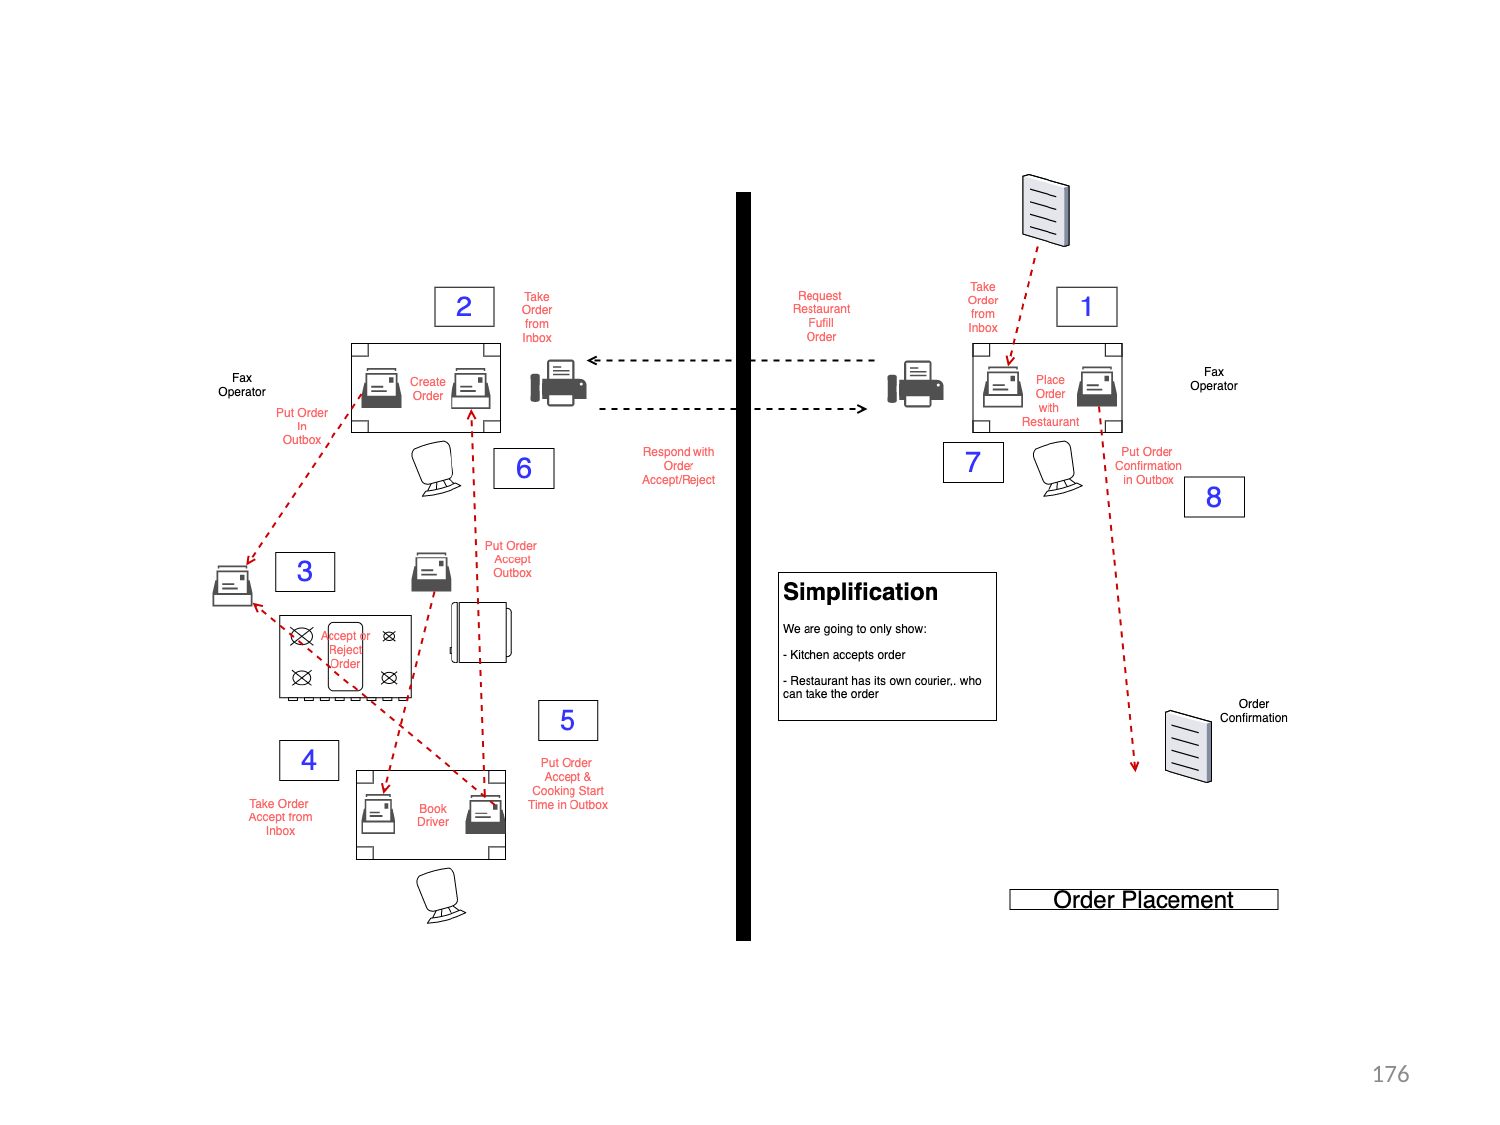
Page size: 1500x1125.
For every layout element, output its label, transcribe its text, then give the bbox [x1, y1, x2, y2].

picture [212, 174, 1288, 941]
slide_number 176 [1074, 1042, 1425, 1103]
